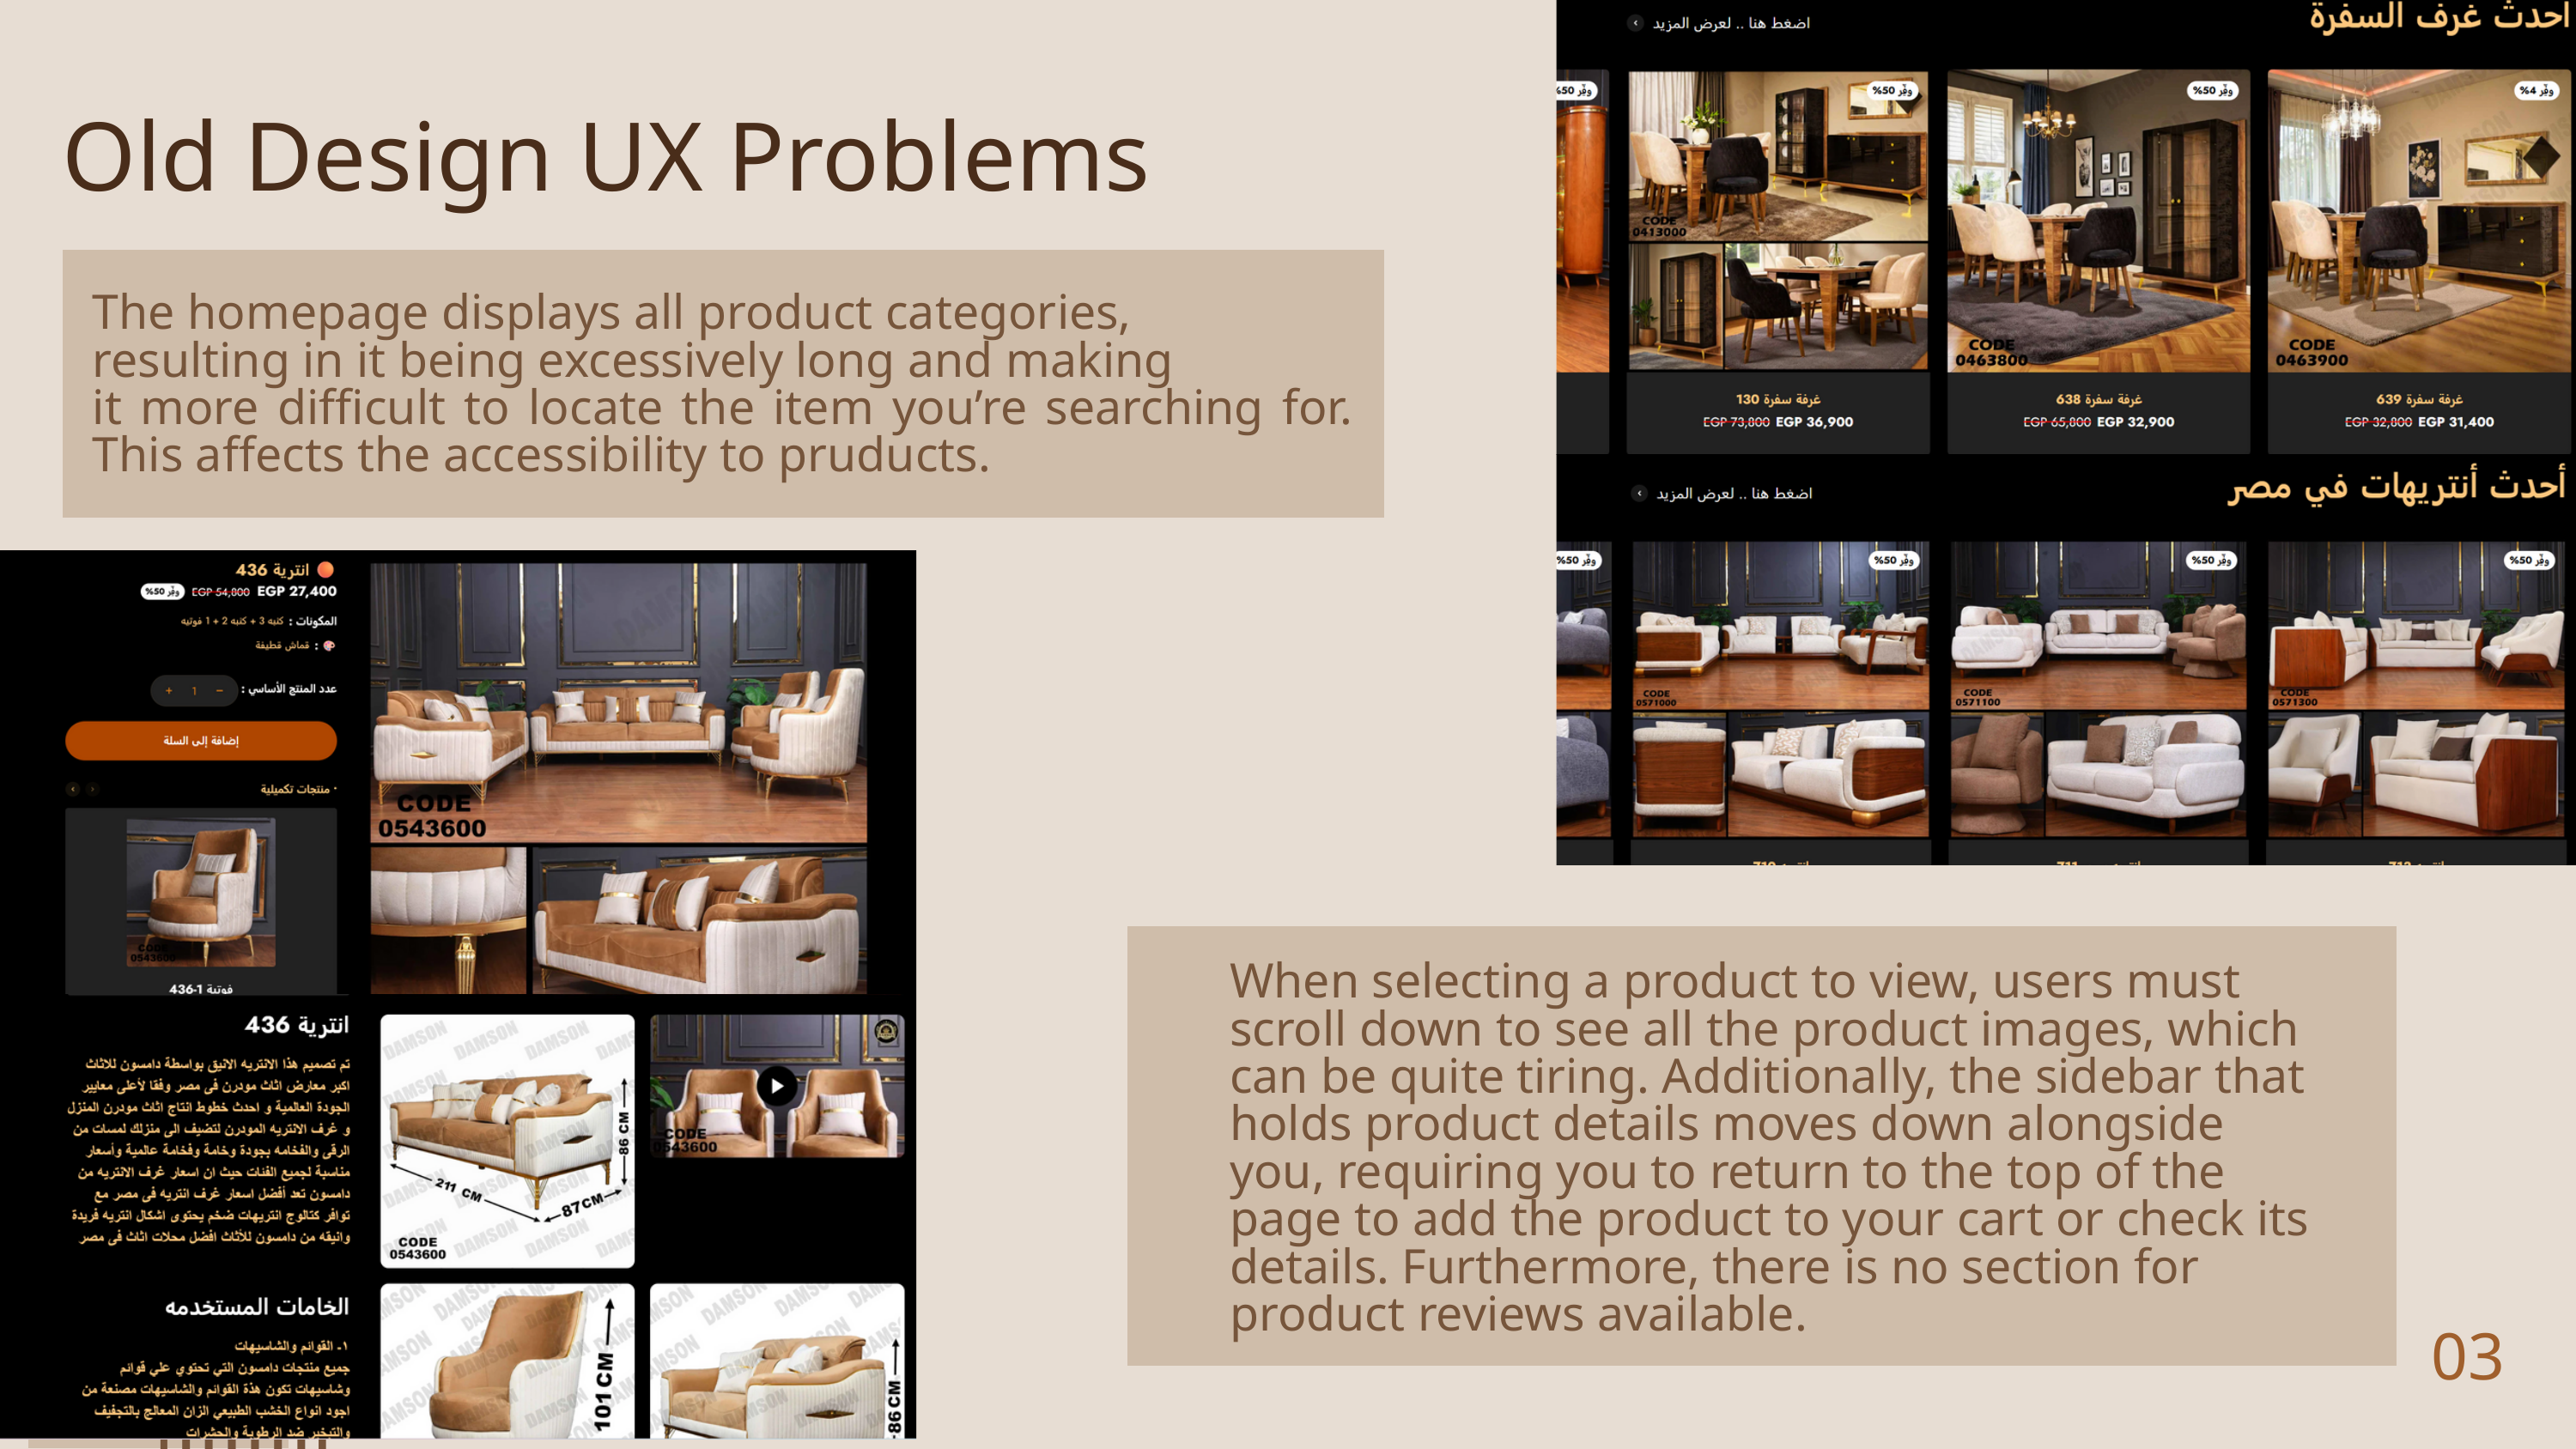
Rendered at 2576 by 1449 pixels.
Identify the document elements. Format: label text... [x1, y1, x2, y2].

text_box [62, 249, 1385, 518]
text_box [27, 1216, 289, 1449]
text_box [0, 550, 917, 995]
text_box [1556, 0, 2576, 454]
text_box [292, 1440, 326, 1449]
text_box [1556, 454, 2576, 865]
text_box [0, 995, 917, 1440]
text_box Old Design UX Problems [62, 114, 1384, 210]
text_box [1127, 925, 2397, 1367]
text_box 03 [2356, 1328, 2506, 1393]
